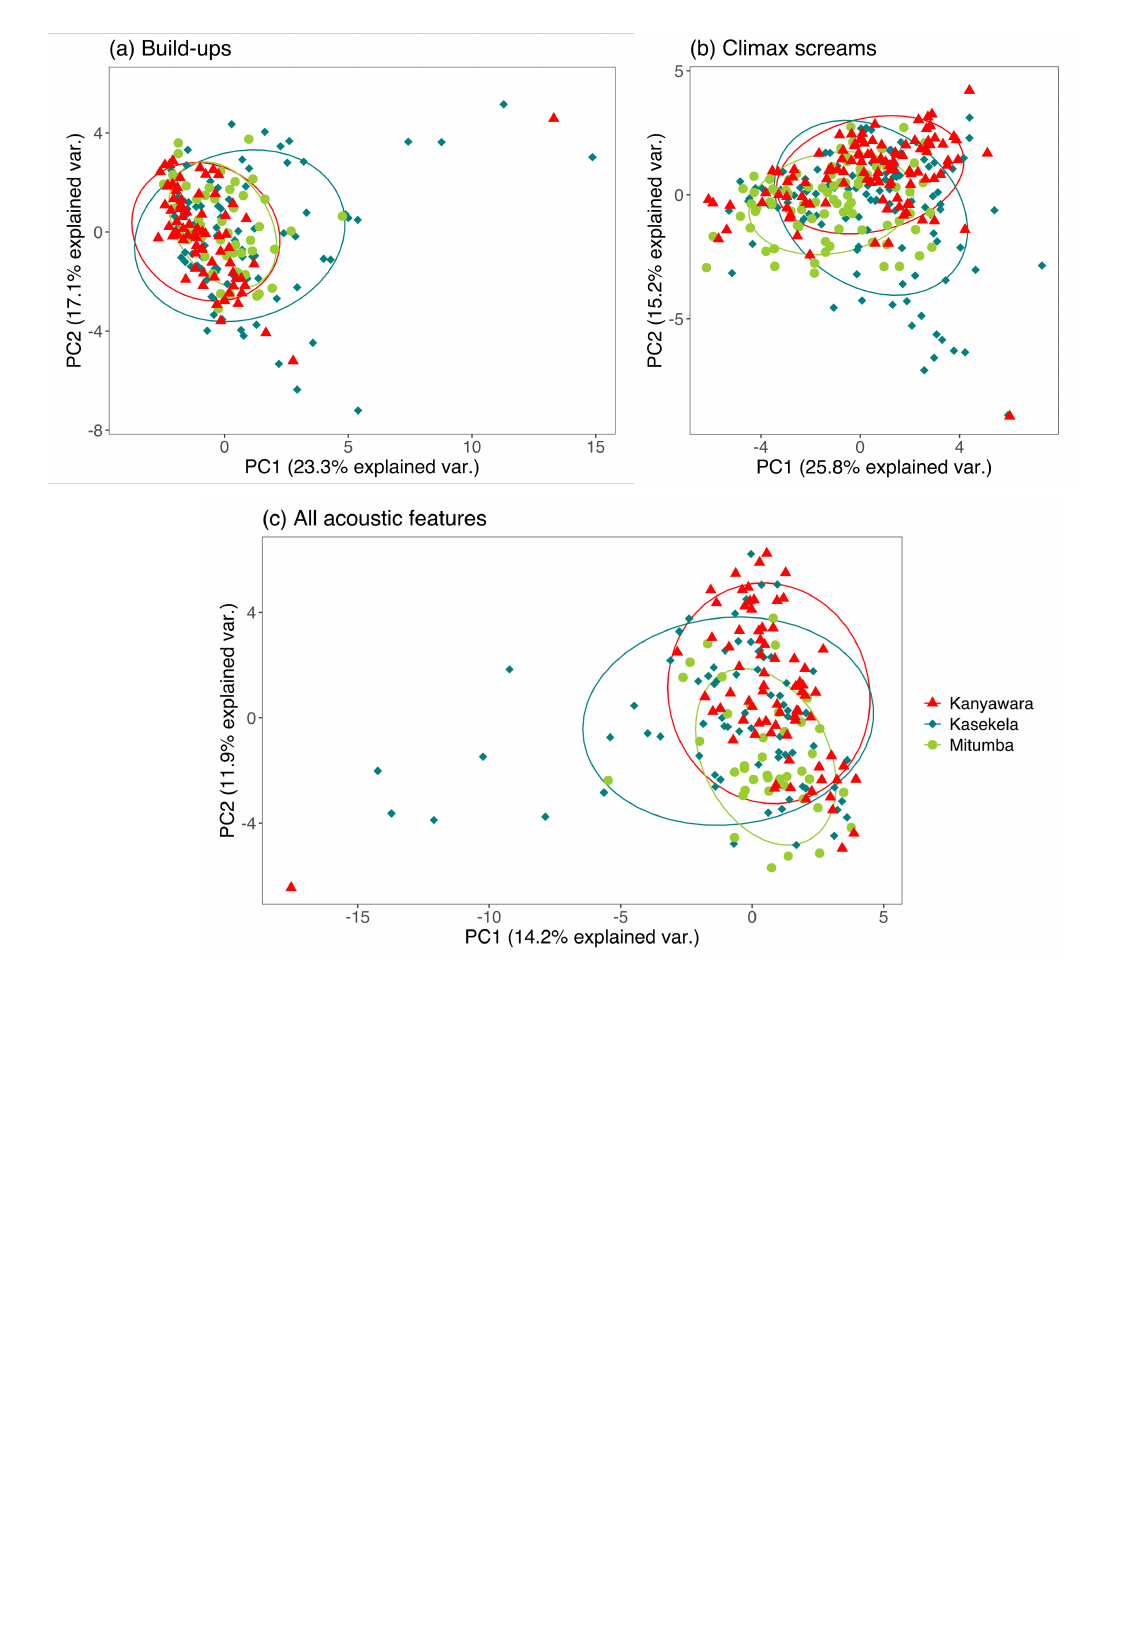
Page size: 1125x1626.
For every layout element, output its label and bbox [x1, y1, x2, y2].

text_box [48, 33, 1077, 954]
